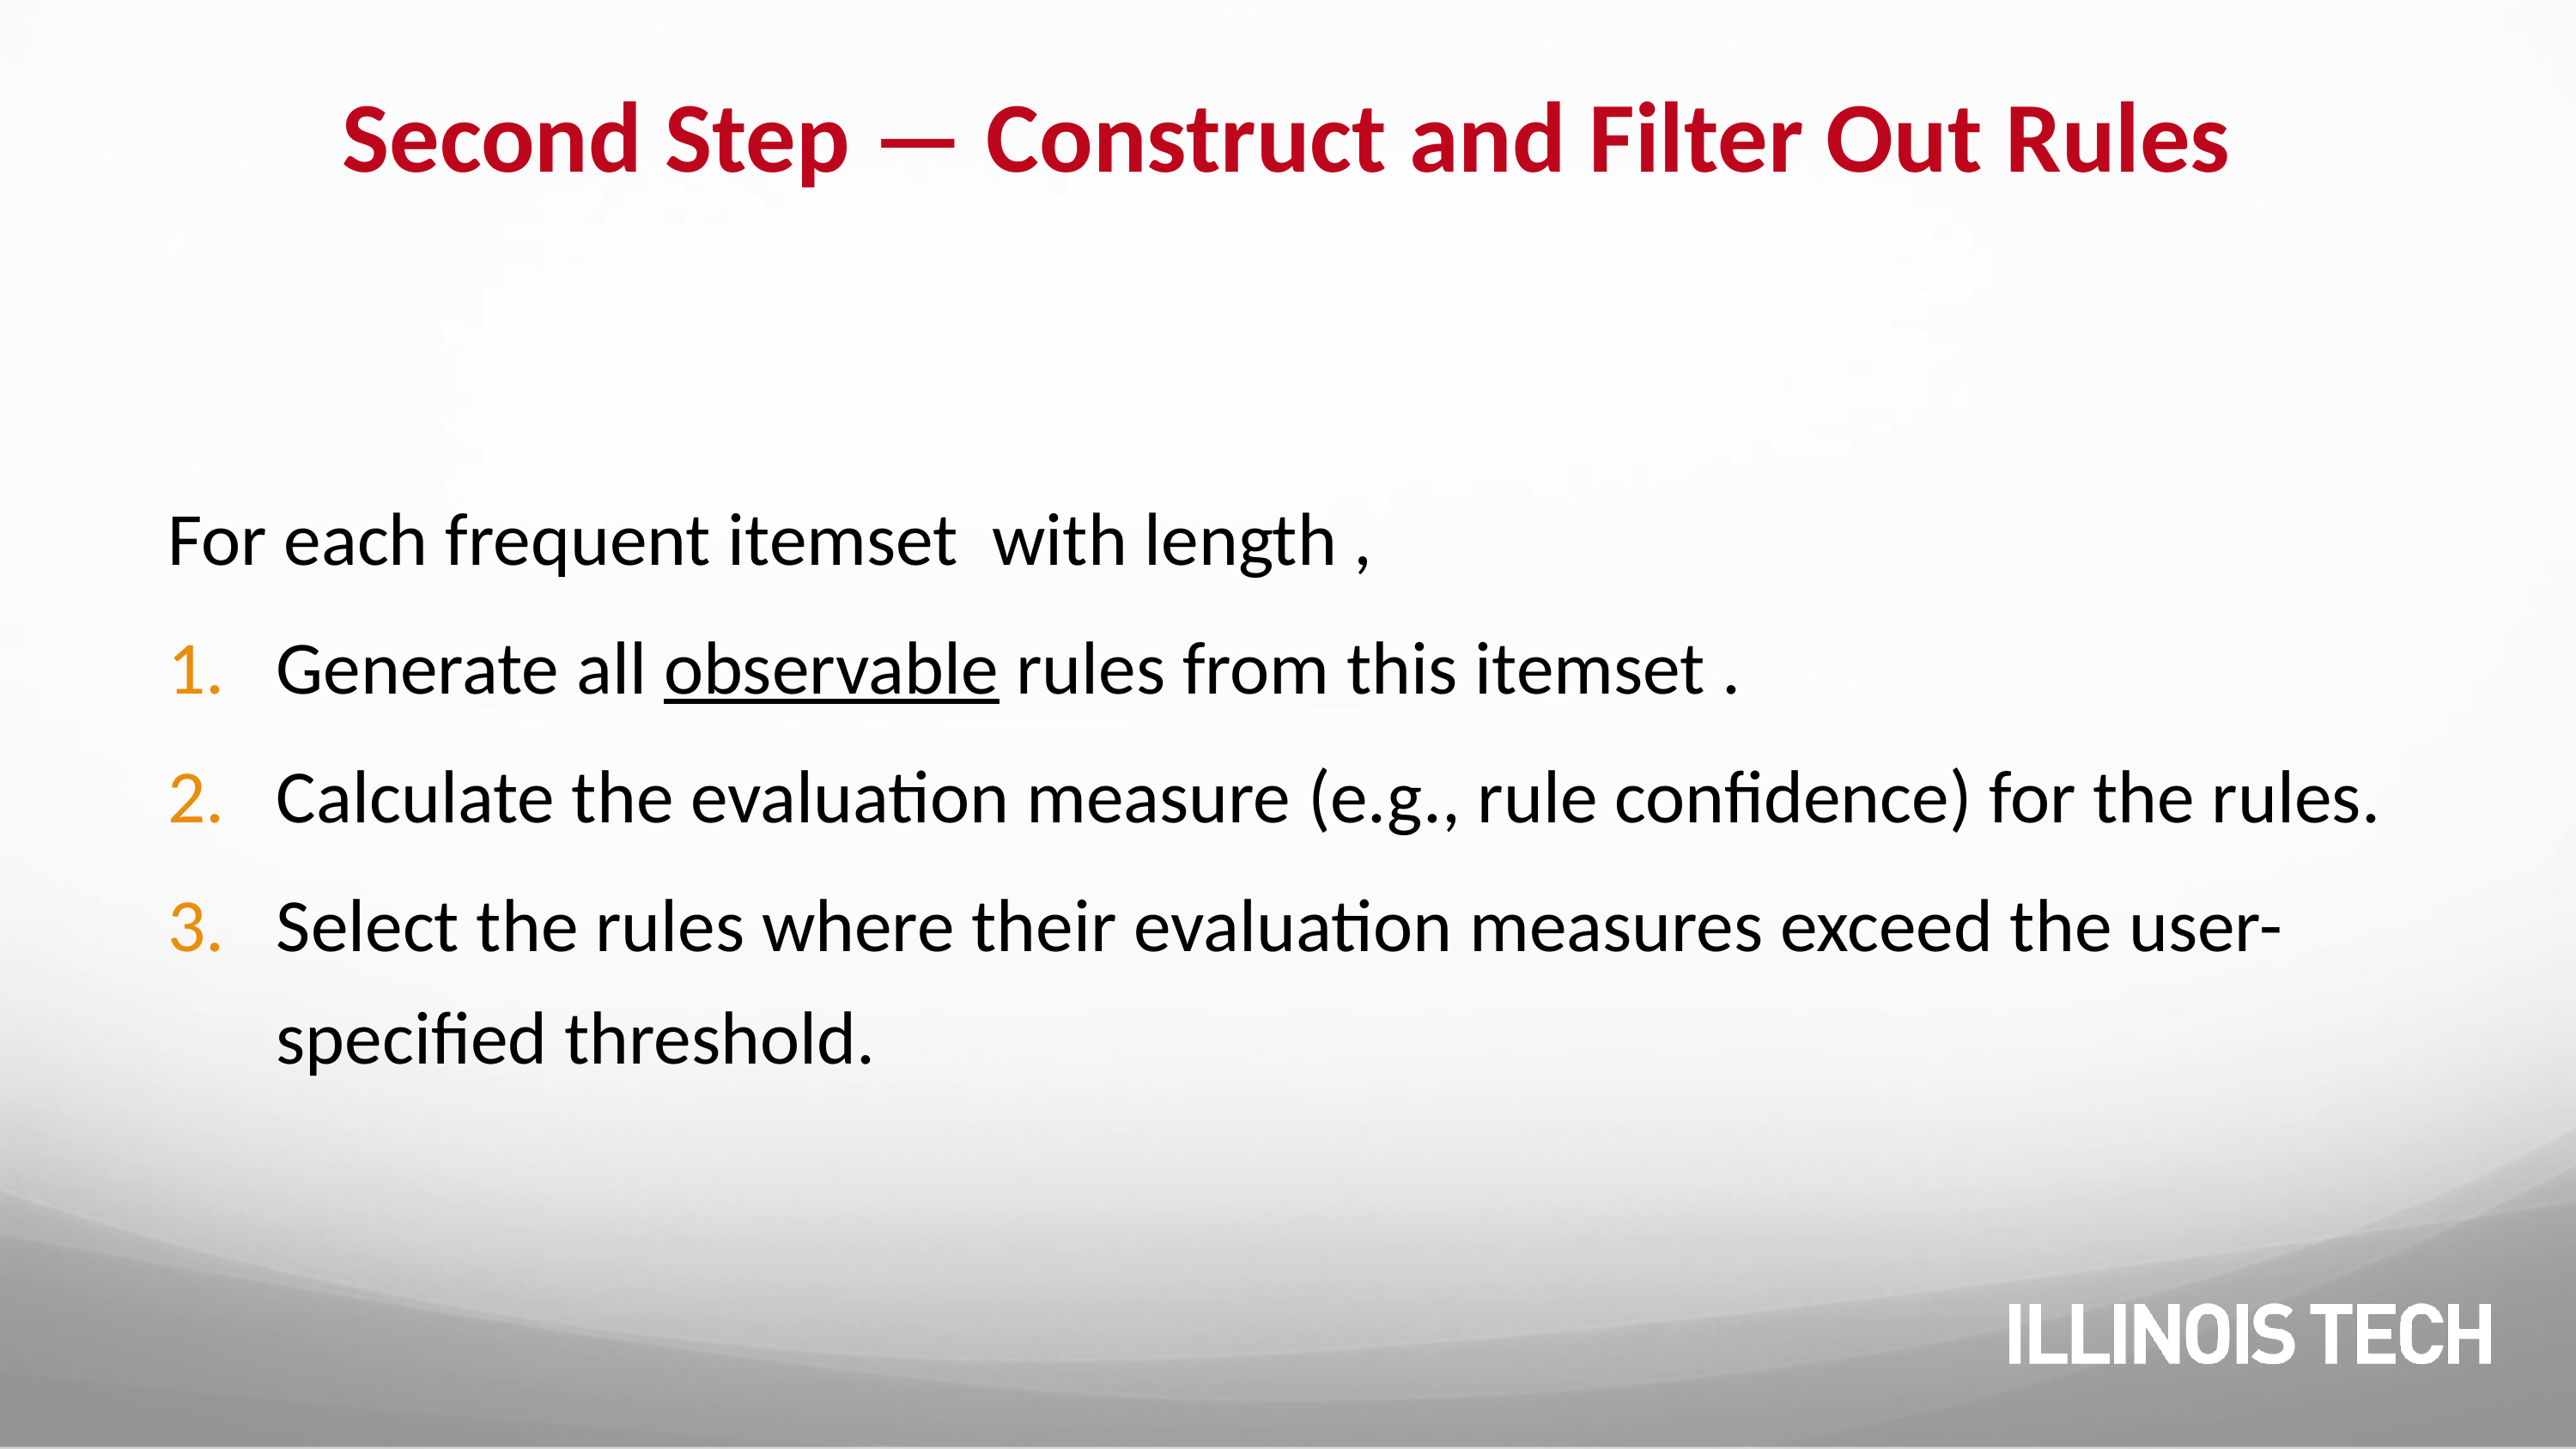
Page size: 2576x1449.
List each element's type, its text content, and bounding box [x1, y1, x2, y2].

picture [0, 0, 2576, 1449]
title Second Step — Construct and Filter Out Rules [155, 22, 2421, 241]
